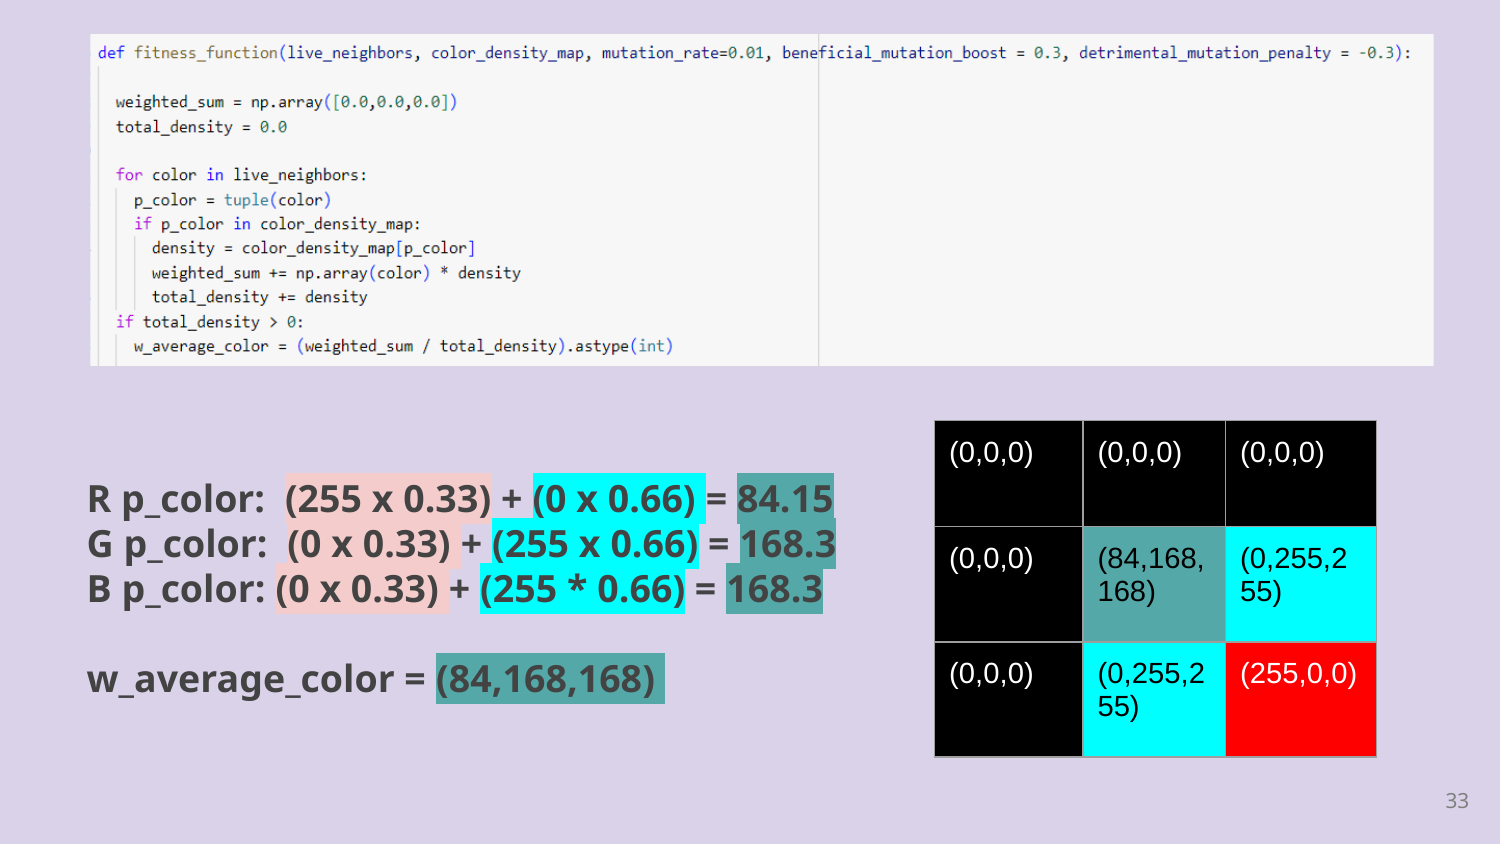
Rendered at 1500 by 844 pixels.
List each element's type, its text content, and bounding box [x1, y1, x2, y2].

table_header (0,0,0) [935, 421, 1082, 526]
list R p_color: (255 x 0.33) + (0 x 0.66) = 84.15 G p_color: (0 x 0.33) + (255 x 0.66) = 168.3 B p_color: (0 x 0.33) + (255 * 0.66) = 168.3 w_average_color = (84,168,168) [71, 460, 872, 730]
slide_number ‹#› [1394, 769, 1484, 834]
table_cell (0,255,255) [1084, 643, 1225, 756]
table_header (0,0,0) [1084, 421, 1225, 526]
table_cell (84,168,168) [1084, 527, 1225, 641]
table_cell (0,255,255) [1226, 527, 1376, 641]
table_cell (255,0,0) [1226, 643, 1376, 756]
table_cell (0,0,0) [935, 643, 1082, 756]
table_cell (0,0,0) [935, 527, 1082, 641]
table_header (0,0,0) [1226, 421, 1376, 526]
picture [90, 33, 1434, 366]
